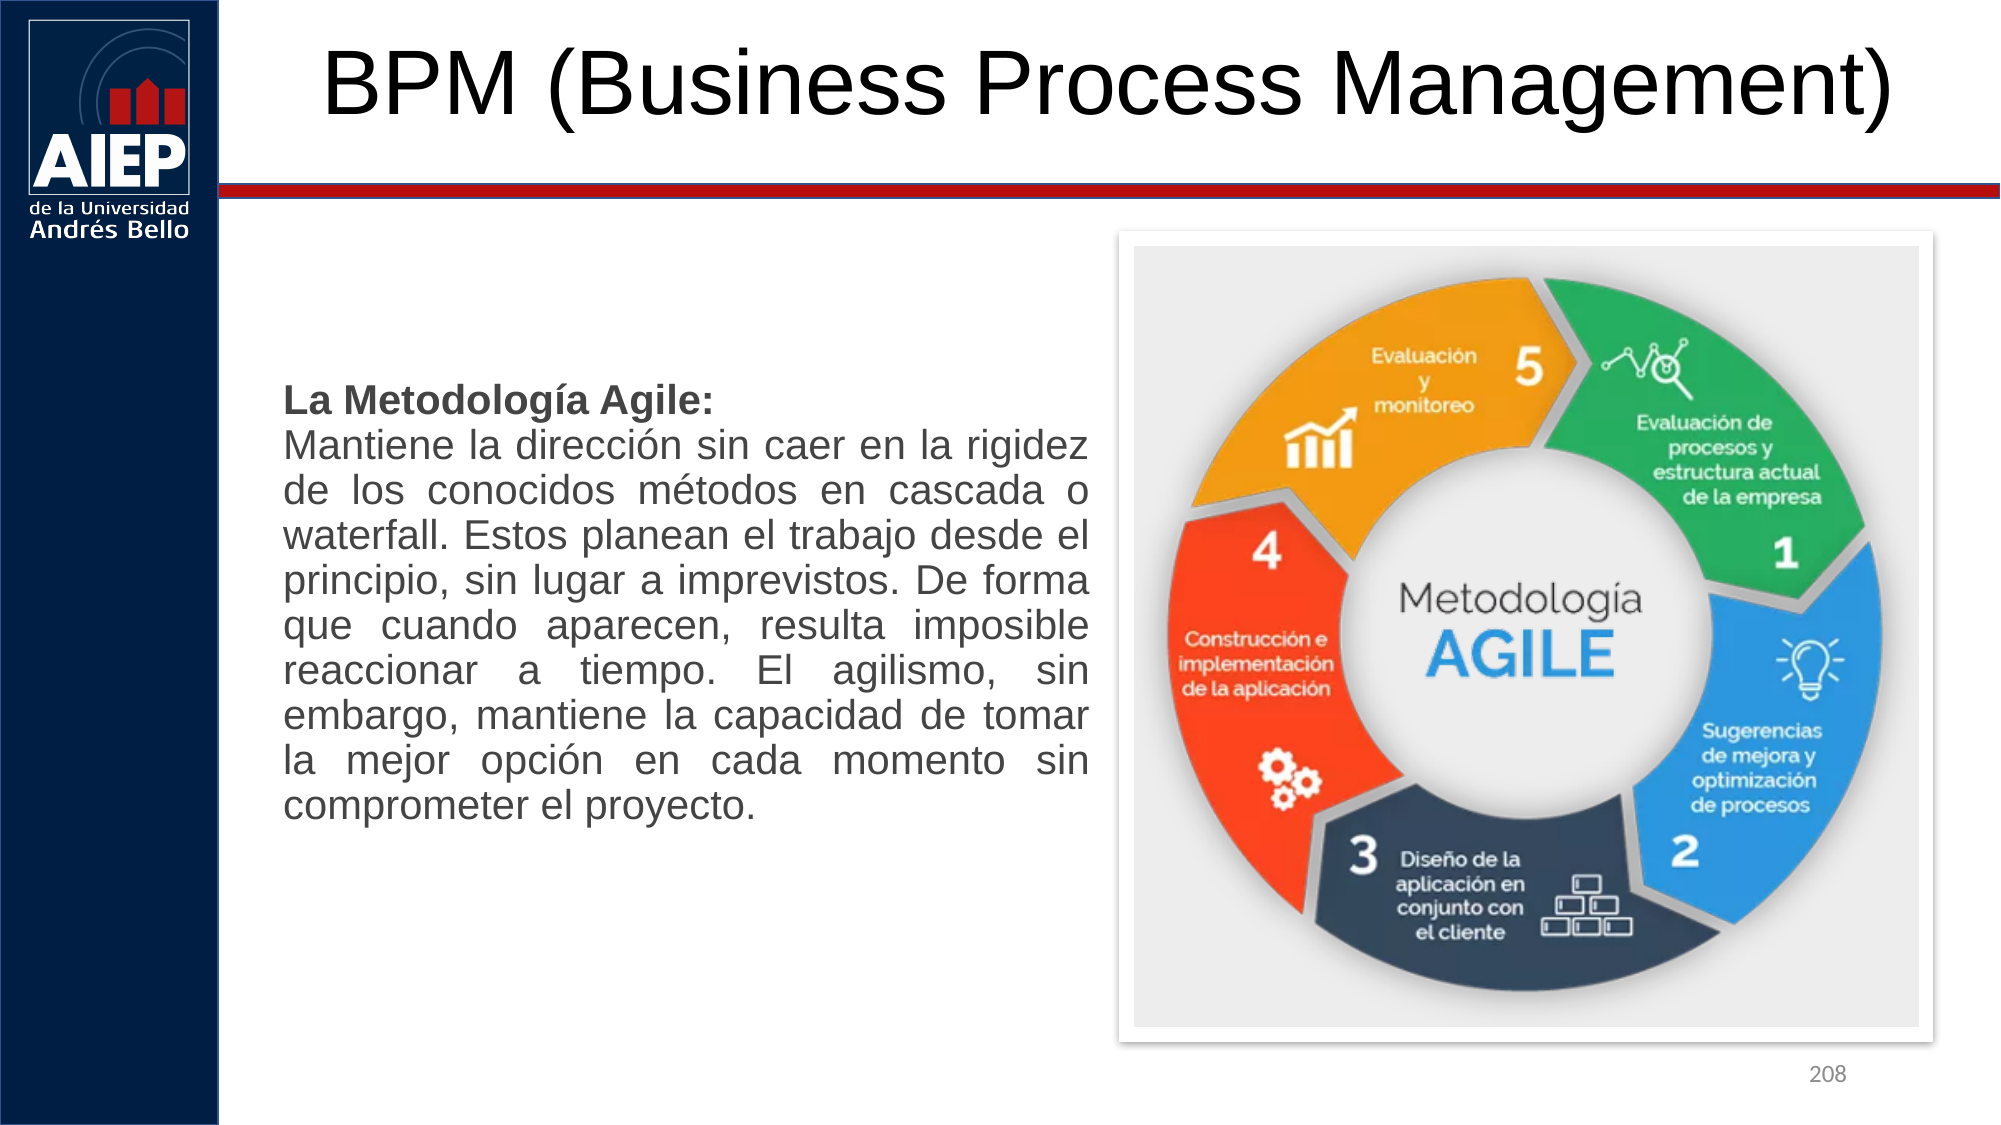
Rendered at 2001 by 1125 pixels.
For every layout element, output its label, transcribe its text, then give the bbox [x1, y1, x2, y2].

text_box [0, 0, 219, 1125]
picture [1134, 245, 1919, 1028]
picture [19, 12, 199, 246]
text_box [217, 183, 2000, 199]
text_box La Metodología Agile: Mantiene la dirección sin caer en la rigidez de los conocidos métodos en cascada o waterfall. Estos planean el trabajo desde el principio, sin lugar a imprevistos. De forma que cuando aparecen, resulta imposible reaccionar a tiempo. El agilismo, sin embargo, mantiene la capacidad de tomar la mejor opción en cada momento sin comprometer el proyecto. [268, 370, 1105, 903]
slide_number 208 [1412, 1050, 1863, 1103]
text_box BPM (Business Process Management) [279, 28, 1940, 156]
